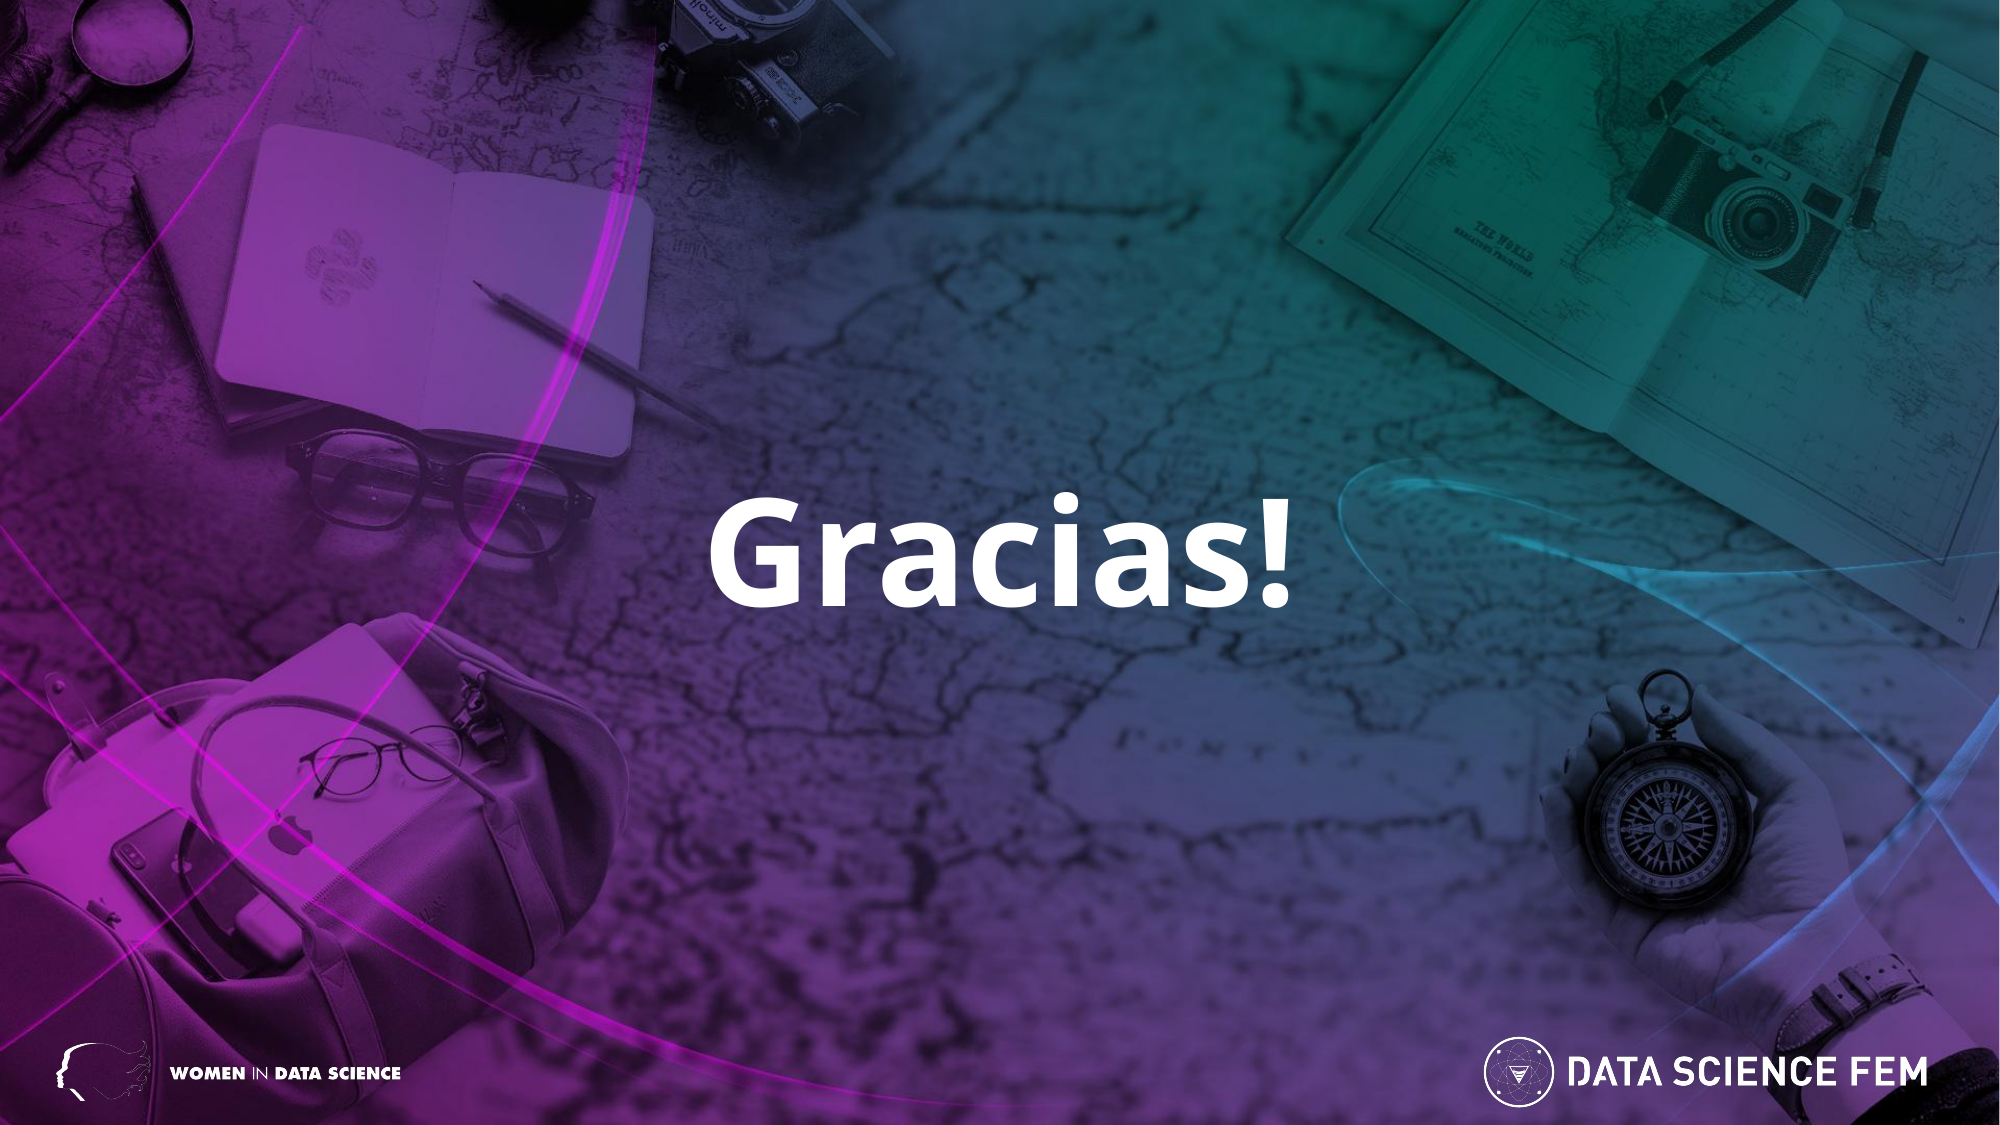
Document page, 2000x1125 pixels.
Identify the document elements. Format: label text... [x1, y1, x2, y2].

title Gracias! [288, 452, 1711, 641]
picture [0, 0, 2000, 1125]
